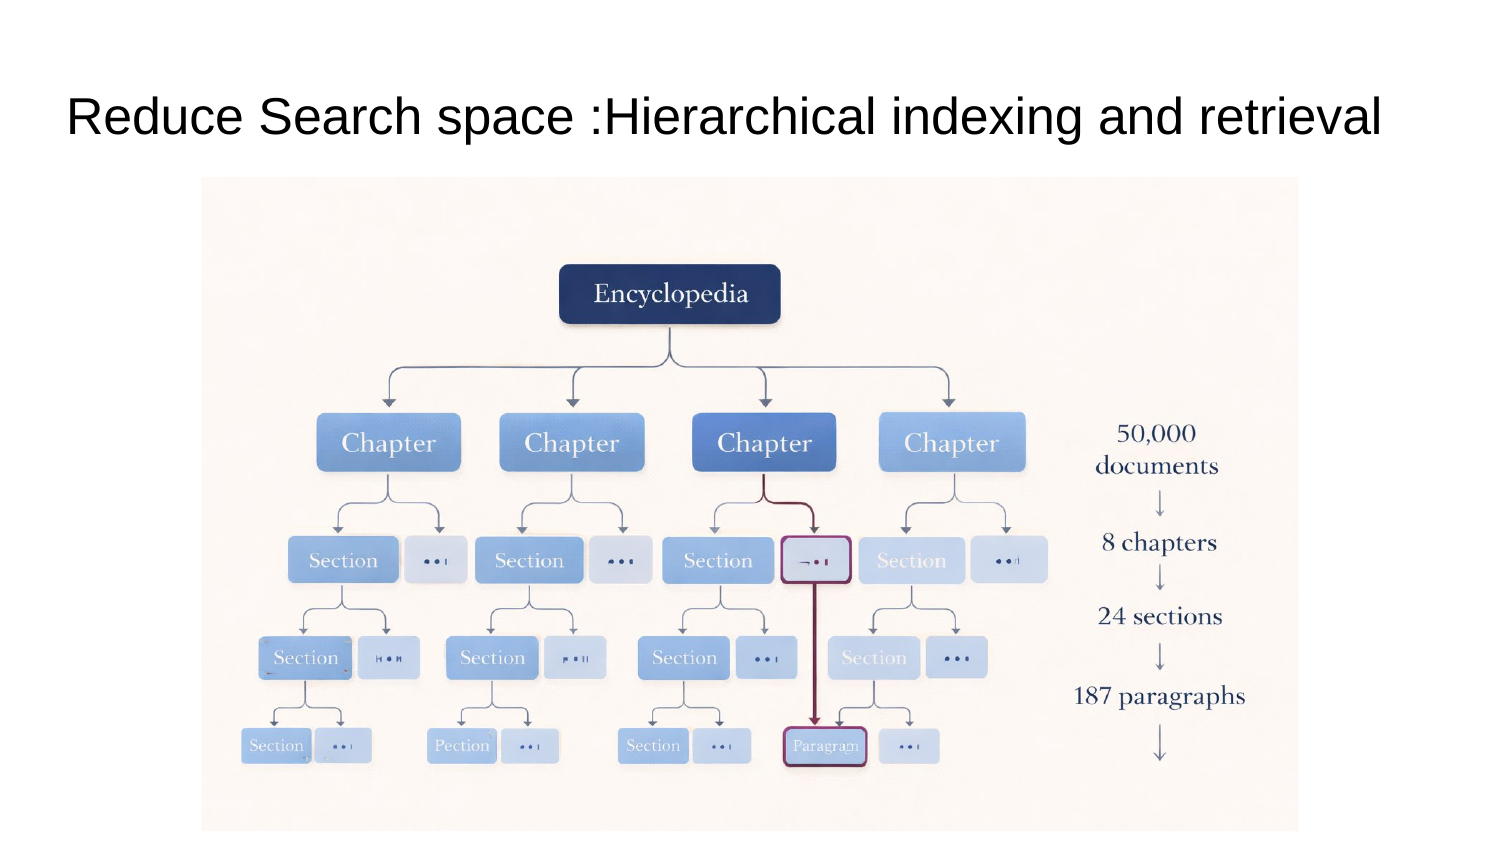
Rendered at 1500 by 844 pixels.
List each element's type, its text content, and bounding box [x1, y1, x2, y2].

picture [201, 177, 1299, 831]
title Reduce Search space :Hierarchical indexing and retrieval [51, 72, 1449, 167]
